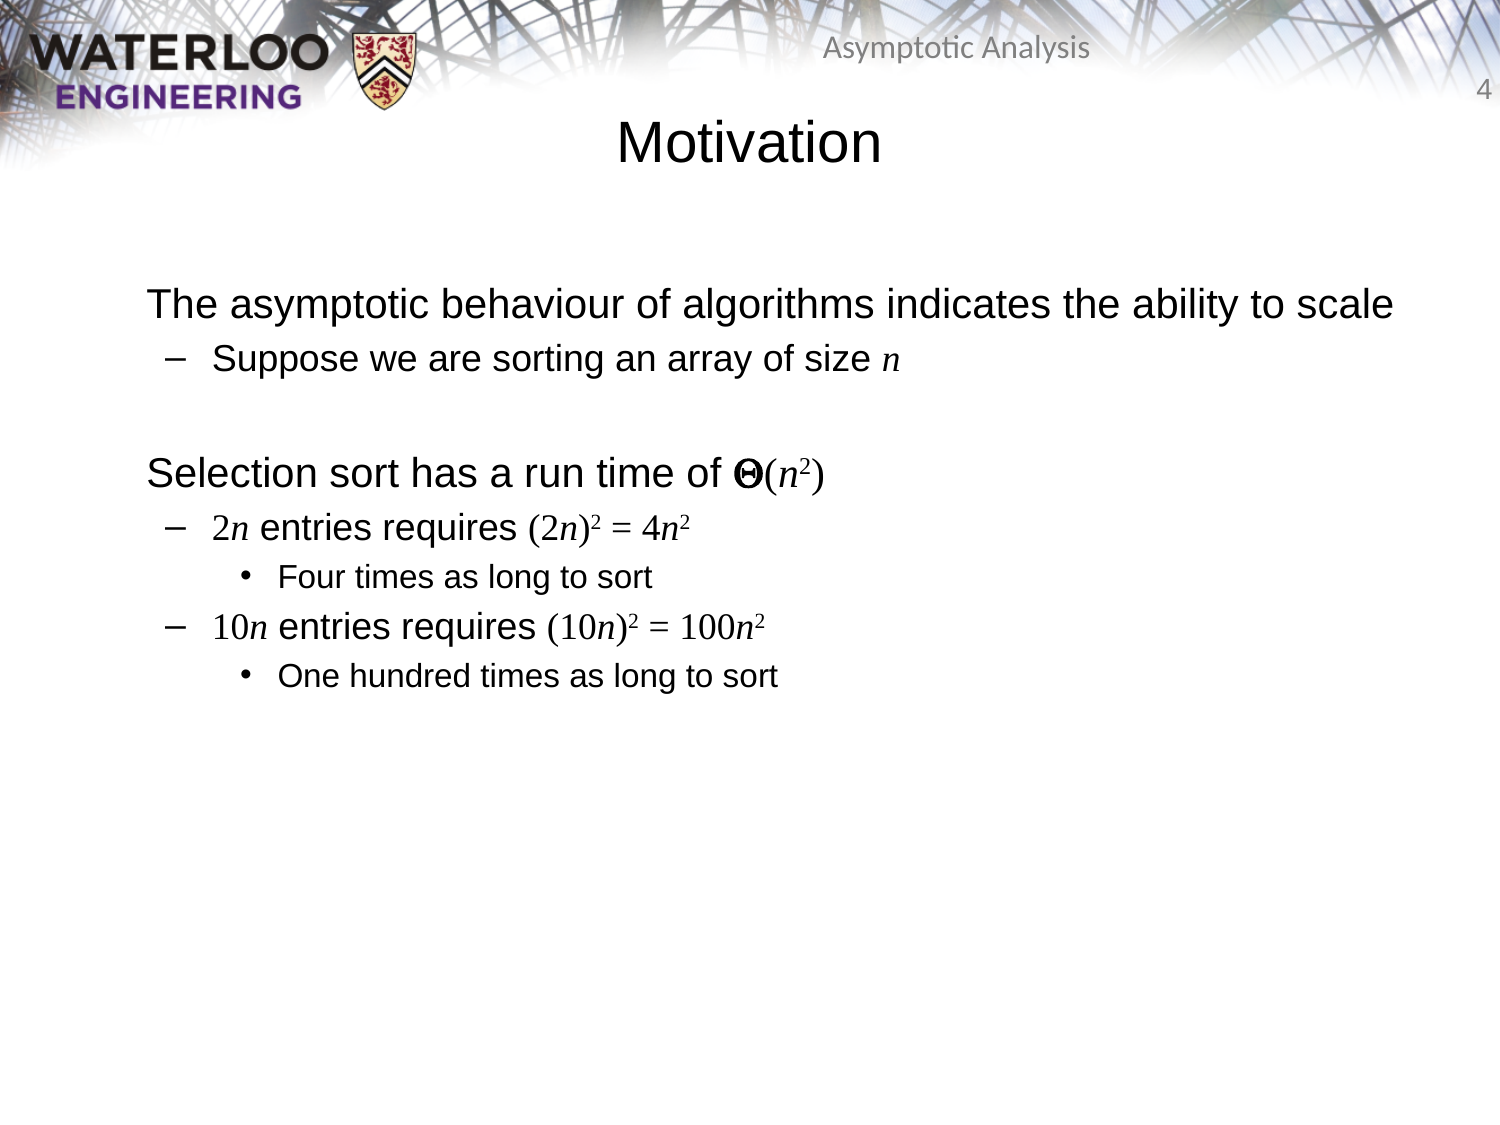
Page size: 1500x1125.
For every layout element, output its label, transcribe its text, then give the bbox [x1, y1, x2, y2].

picture [0, 0, 1500, 1125]
title Motivation [74, 44, 1426, 233]
list The asymptotic behaviour of algorithms indicates the ability to scale Suppose we are sorting an array of size n Selection sort has a run time of Q(n2) 2n entries requires (2n)2 = 4n2 Four times as long to sort 10n entries requires (10n)2 = 100n2 One hundred times as long to sort [74, 268, 1426, 1012]
